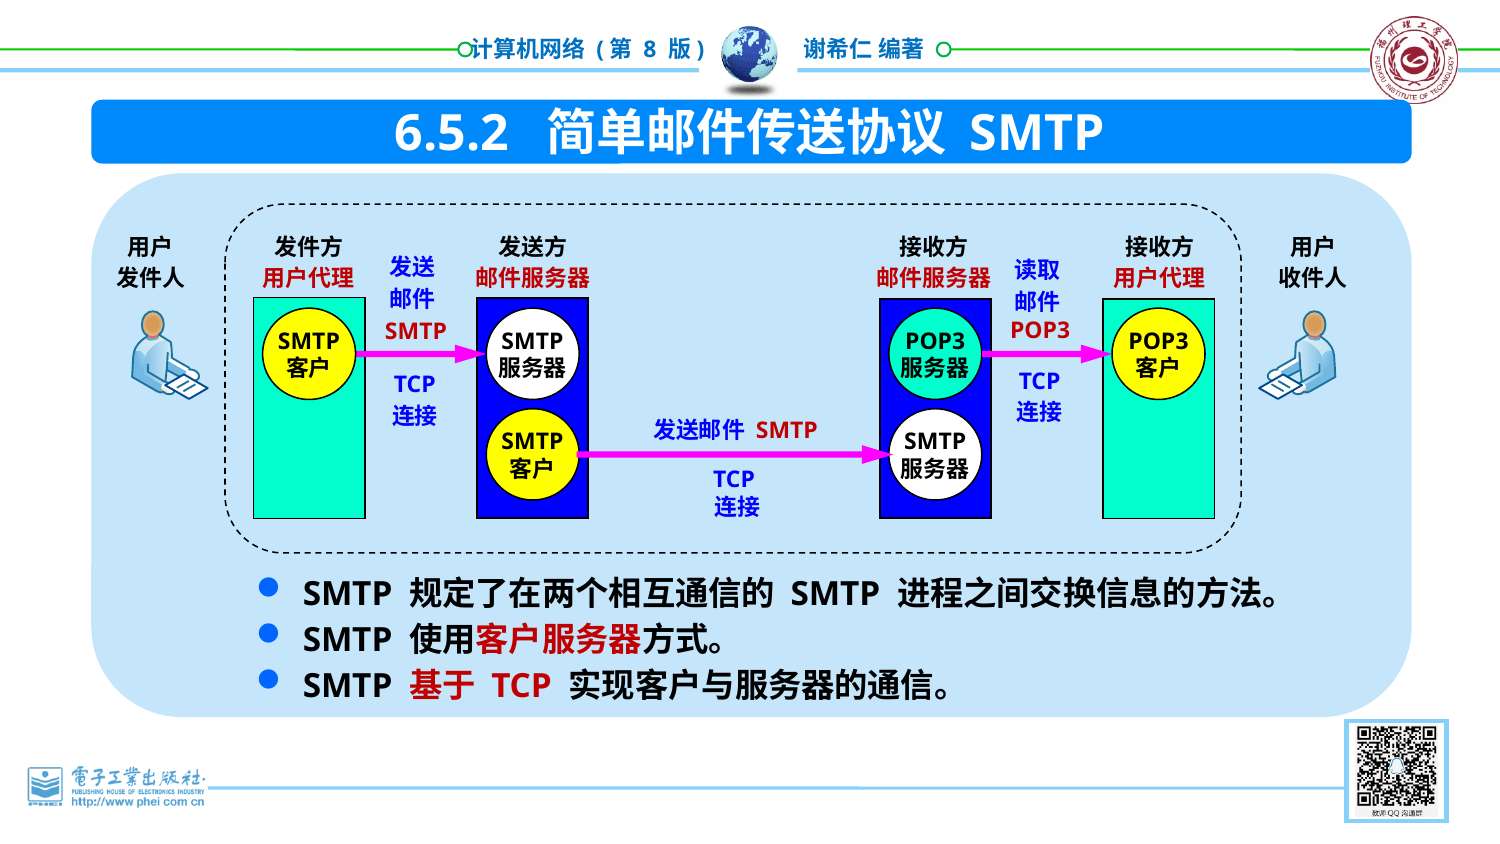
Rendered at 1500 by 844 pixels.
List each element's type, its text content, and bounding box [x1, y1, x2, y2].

picture [23, 764, 208, 809]
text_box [124, 303, 215, 414]
picture [1355, 724, 1438, 817]
text_box 用户 发件人 [101, 220, 201, 298]
text_box [1121, 99, 1412, 164]
text_box 6.5.2 简单邮件传送协议 SMTP [379, 92, 1121, 168]
text_box [89, 171, 1414, 720]
picture [1370, 16, 1458, 104]
text_box 用户 收件人 [1264, 220, 1363, 298]
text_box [367, 240, 466, 437]
picture [719, 24, 779, 92]
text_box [636, 408, 835, 529]
text_box [222, 202, 1244, 556]
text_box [1251, 303, 1343, 414]
text_box [91, 99, 379, 164]
text_box SMTP 规定了在两个相互通信的 SMTP 进程之间交换信息的方法。 SMTP 使用客户服务器方式。 SMTP 基于 TCP 实现客户与服务器的通信。 [241, 558, 1324, 711]
